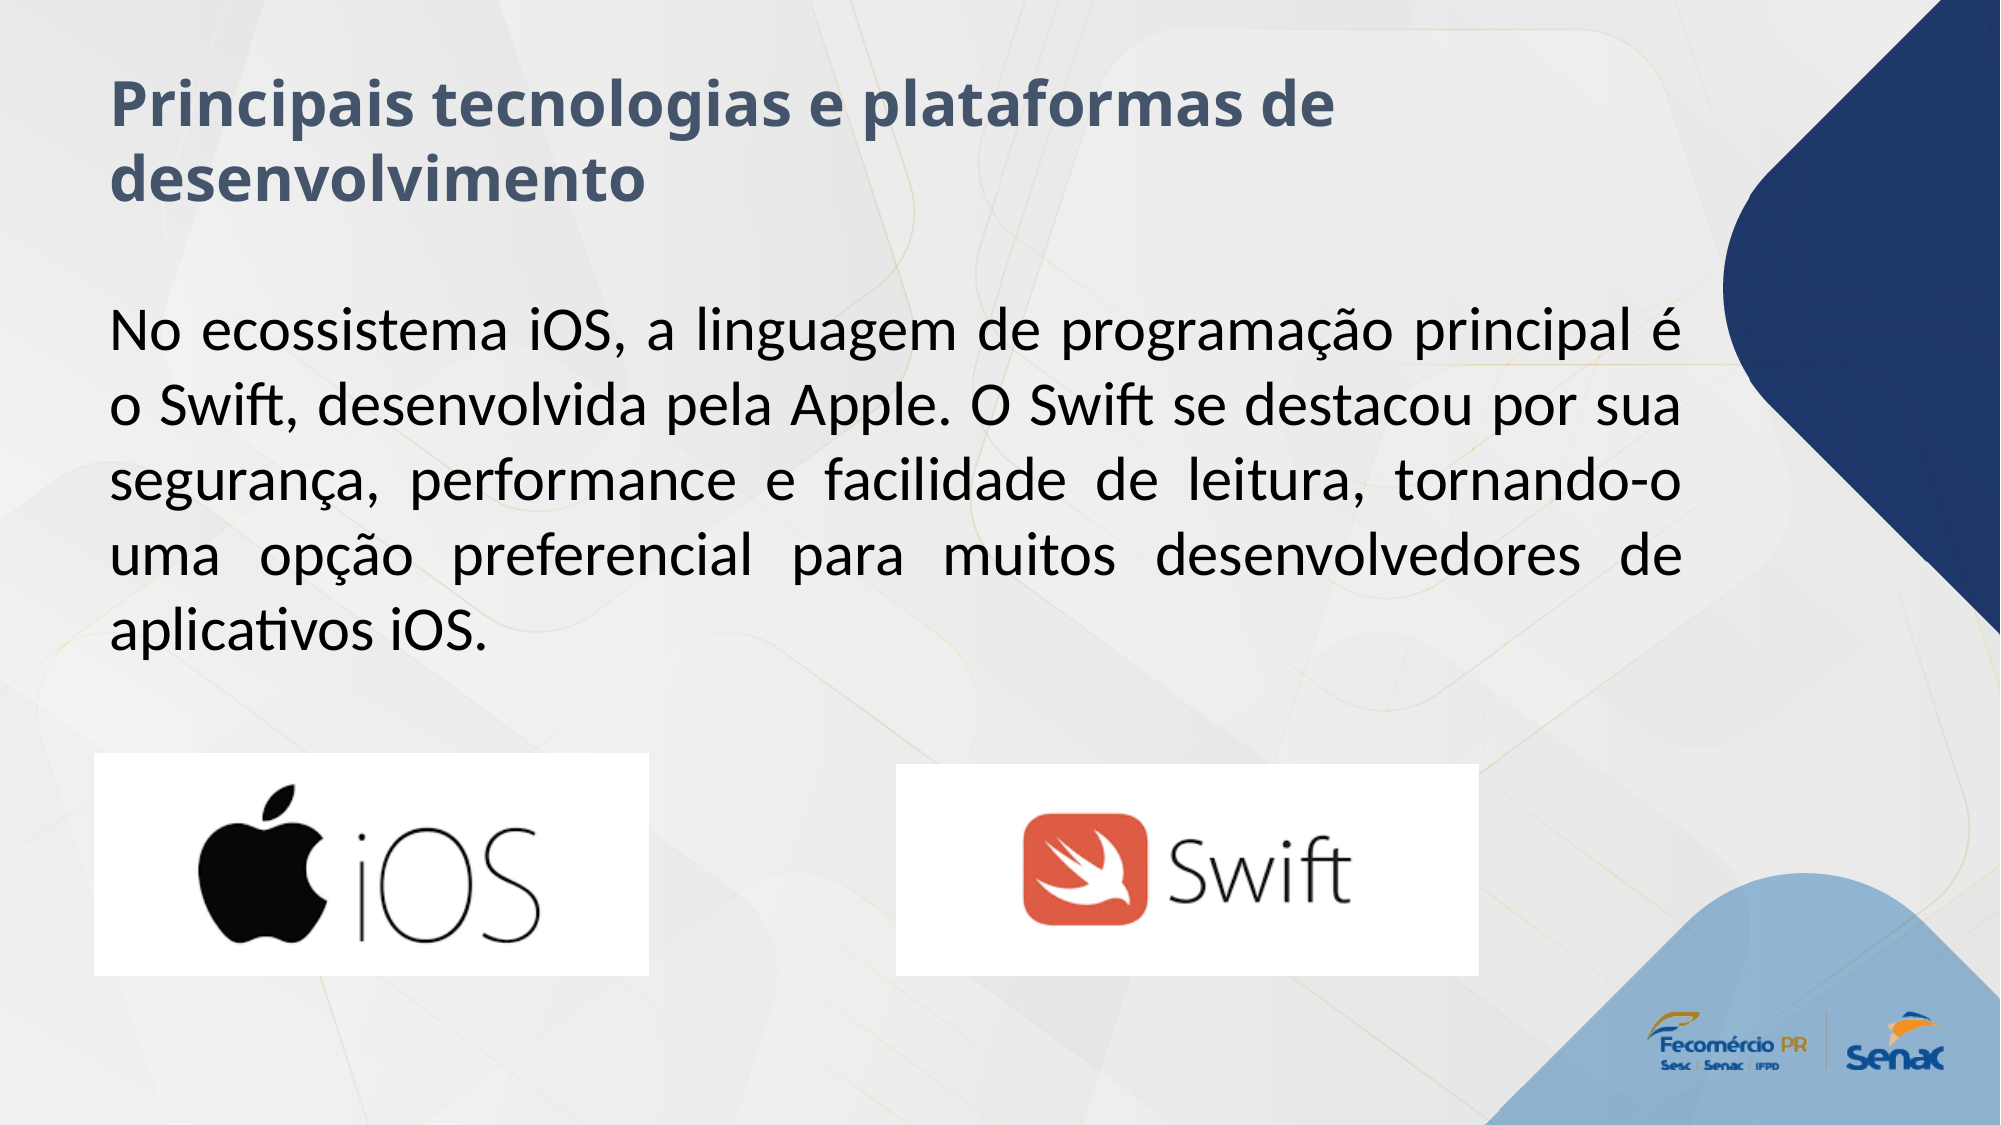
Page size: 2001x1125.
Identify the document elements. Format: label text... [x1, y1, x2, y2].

text_box Principais tecnologias e plataformas de desenvolvimento [94, 34, 1816, 243]
picture [0, 0, 2000, 1125]
text_box No ecossistema iOS, a linguagem de programação principal é o Swift, desenvolvida pela Apple. O Swift se destacou por sua segurança, performance e facilidade de leitura, tornando-o uma opção preferencial para muitos desenvolvedores de aplicativos iOS. [94, 280, 1700, 671]
